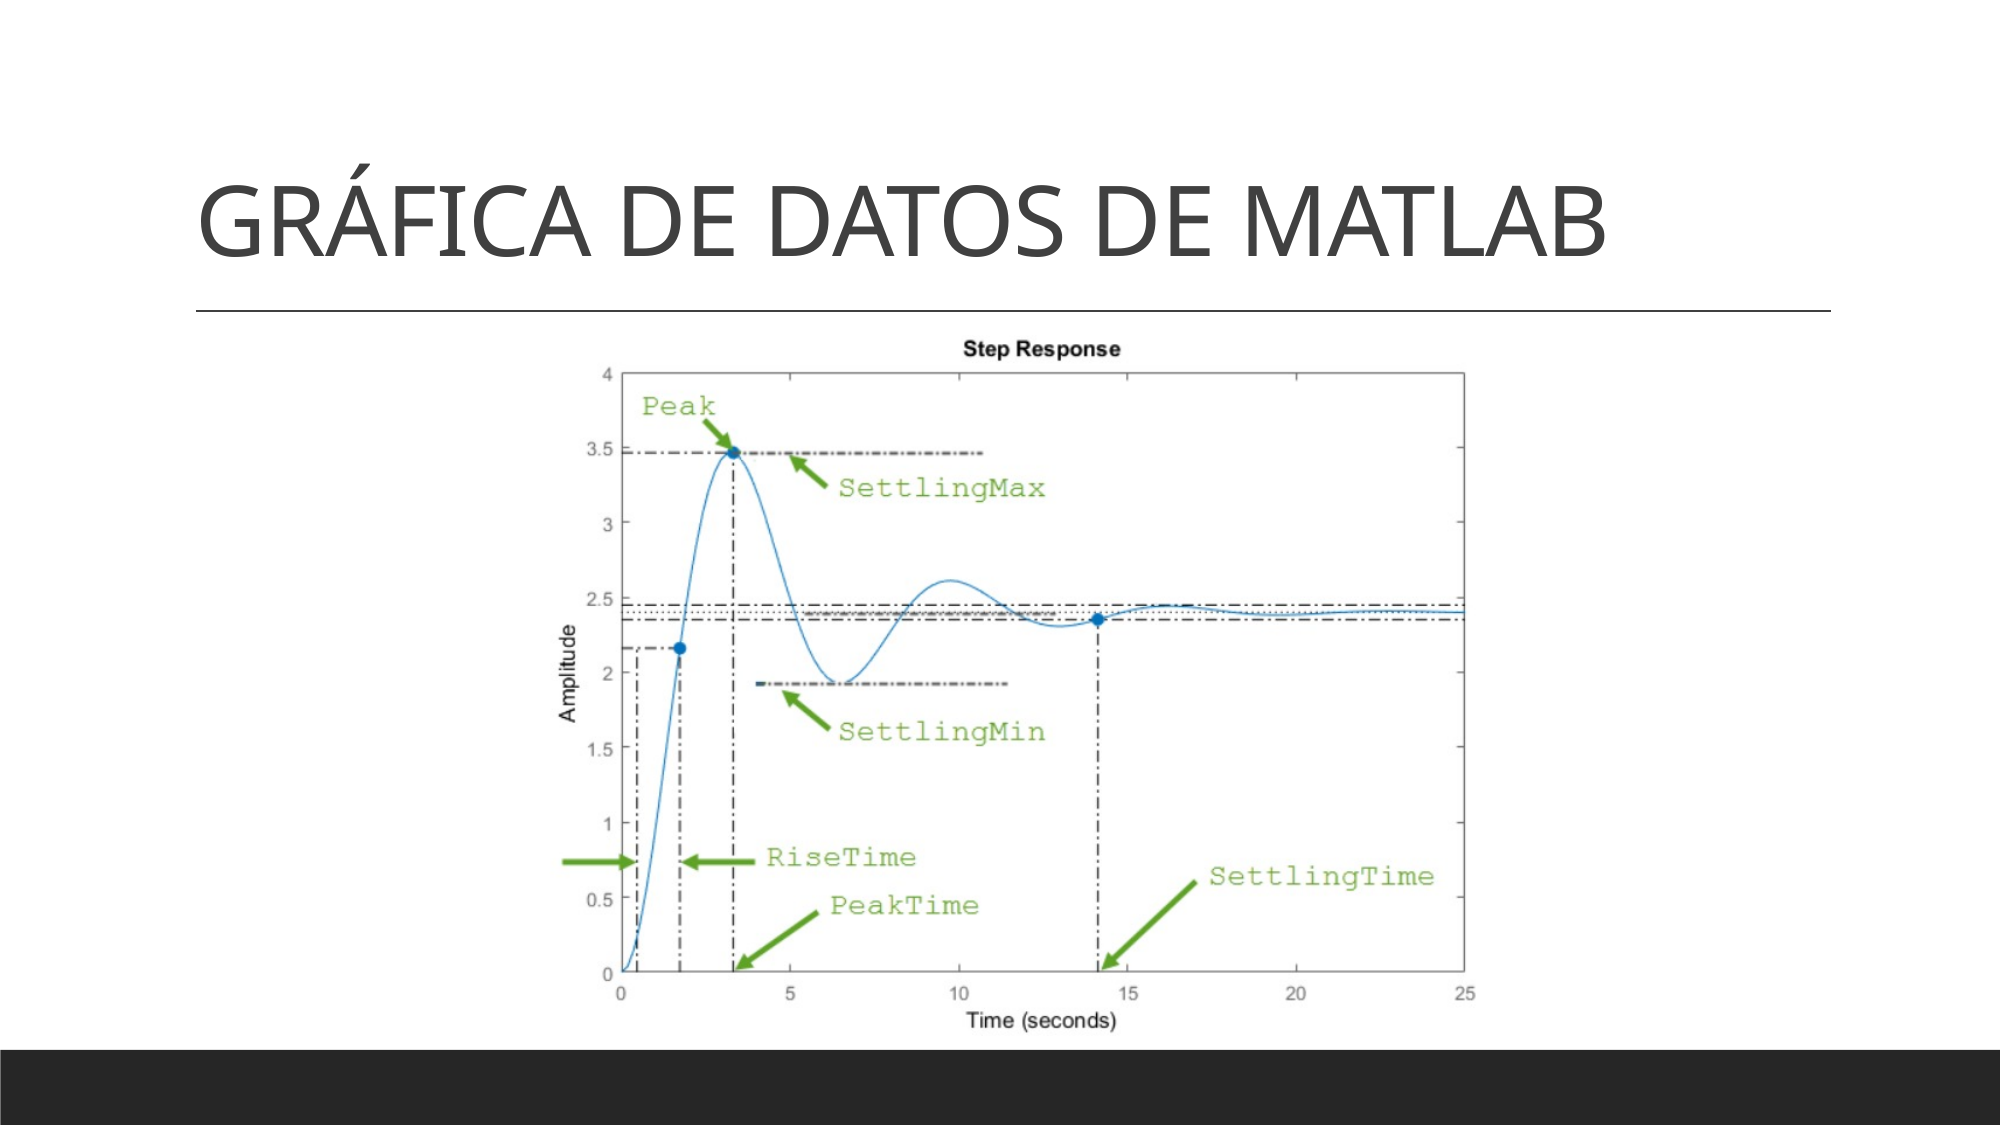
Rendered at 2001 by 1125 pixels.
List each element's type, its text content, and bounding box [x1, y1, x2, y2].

picture [531, 335, 1506, 1044]
title GRÁFICA DE DATOS DE MATLAB [180, 47, 1830, 285]
